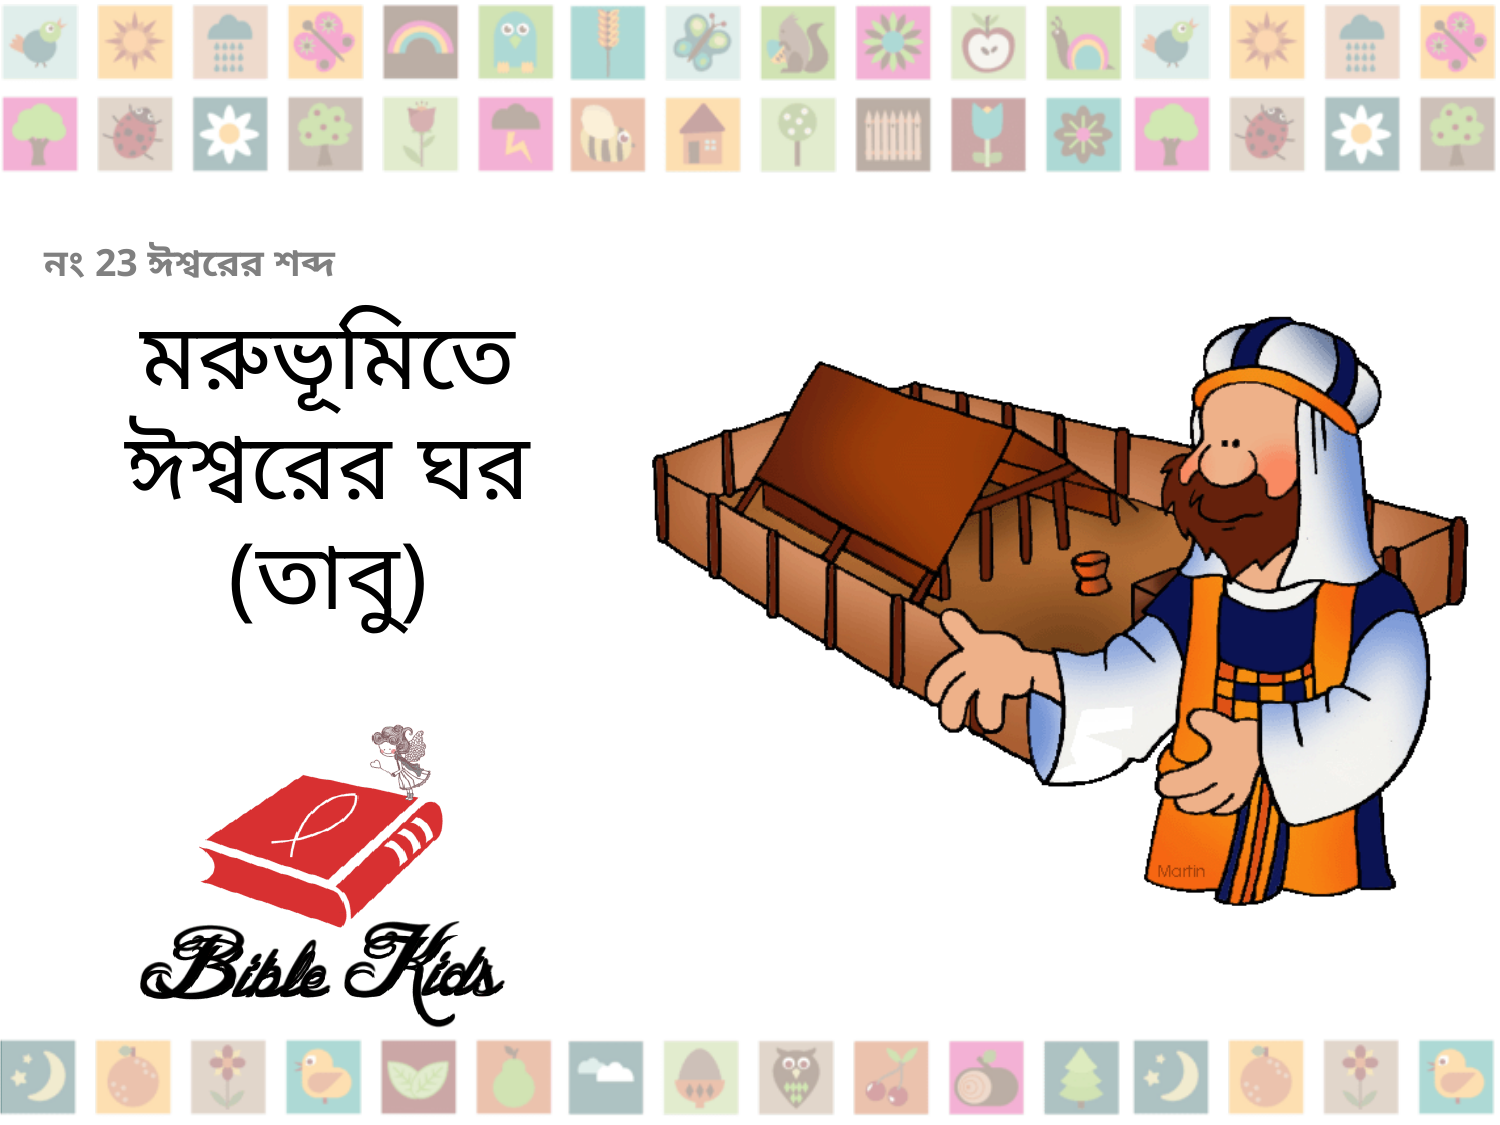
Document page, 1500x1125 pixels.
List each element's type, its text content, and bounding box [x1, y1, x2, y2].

text_box নং 23 ঈশ্বরের শব্দ [29, 231, 514, 290]
picture [634, 300, 1484, 923]
text_box মরুভূমিতে ঈশ্বরের ঘর (তাবু) [5, 290, 651, 636]
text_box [0, 3, 1500, 181]
picture [115, 692, 542, 1056]
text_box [0, 1028, 1500, 1118]
